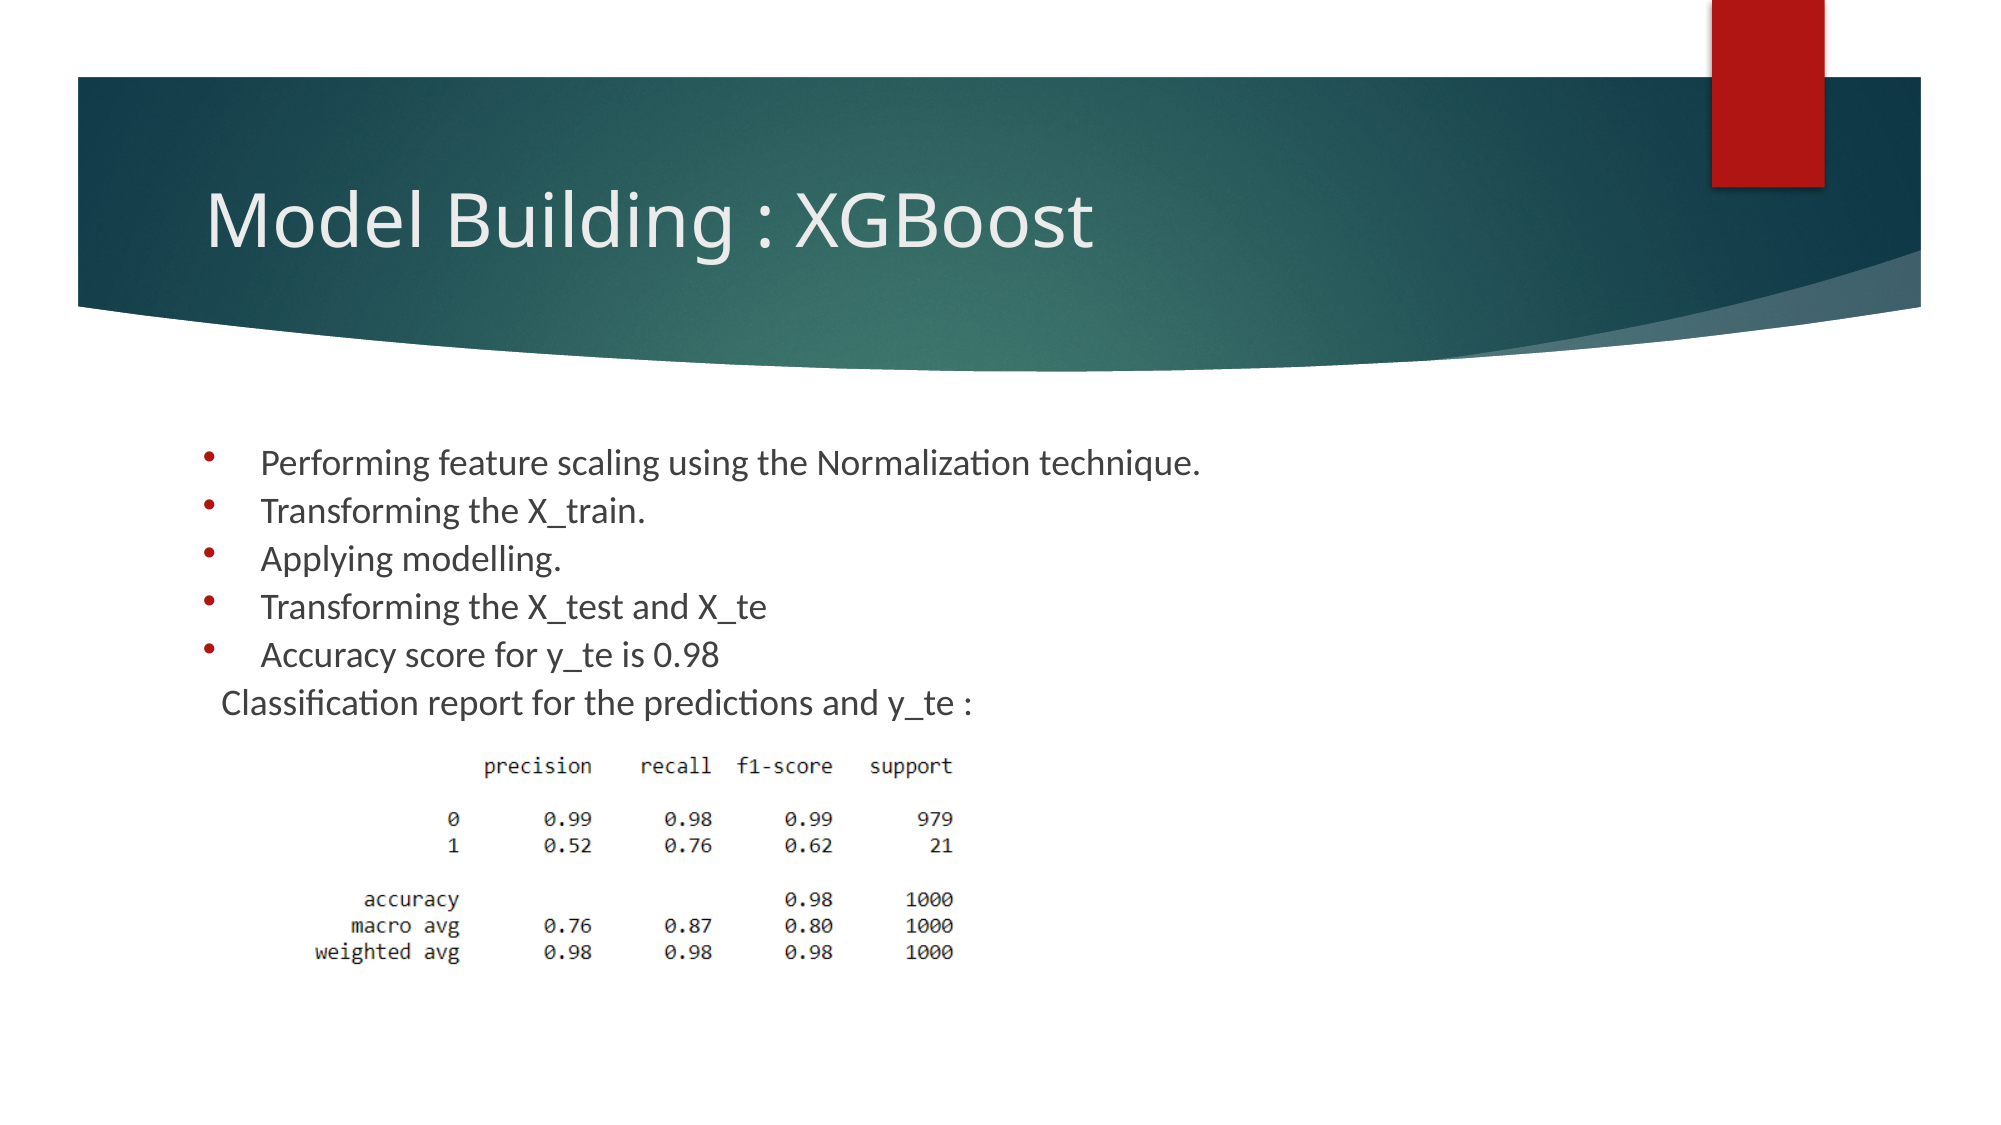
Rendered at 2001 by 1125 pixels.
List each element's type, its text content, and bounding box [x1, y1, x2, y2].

title Model Building : XGBoost [189, 159, 1638, 276]
picture [298, 747, 1001, 988]
list Performing feature scaling using the Normalization technique. Transforming the X_train. Applying modelling. Transforming the X_test and X_te Accuracy score for y_te is 0.98 Classification report for the predictions and y_te : [189, 427, 1638, 988]
